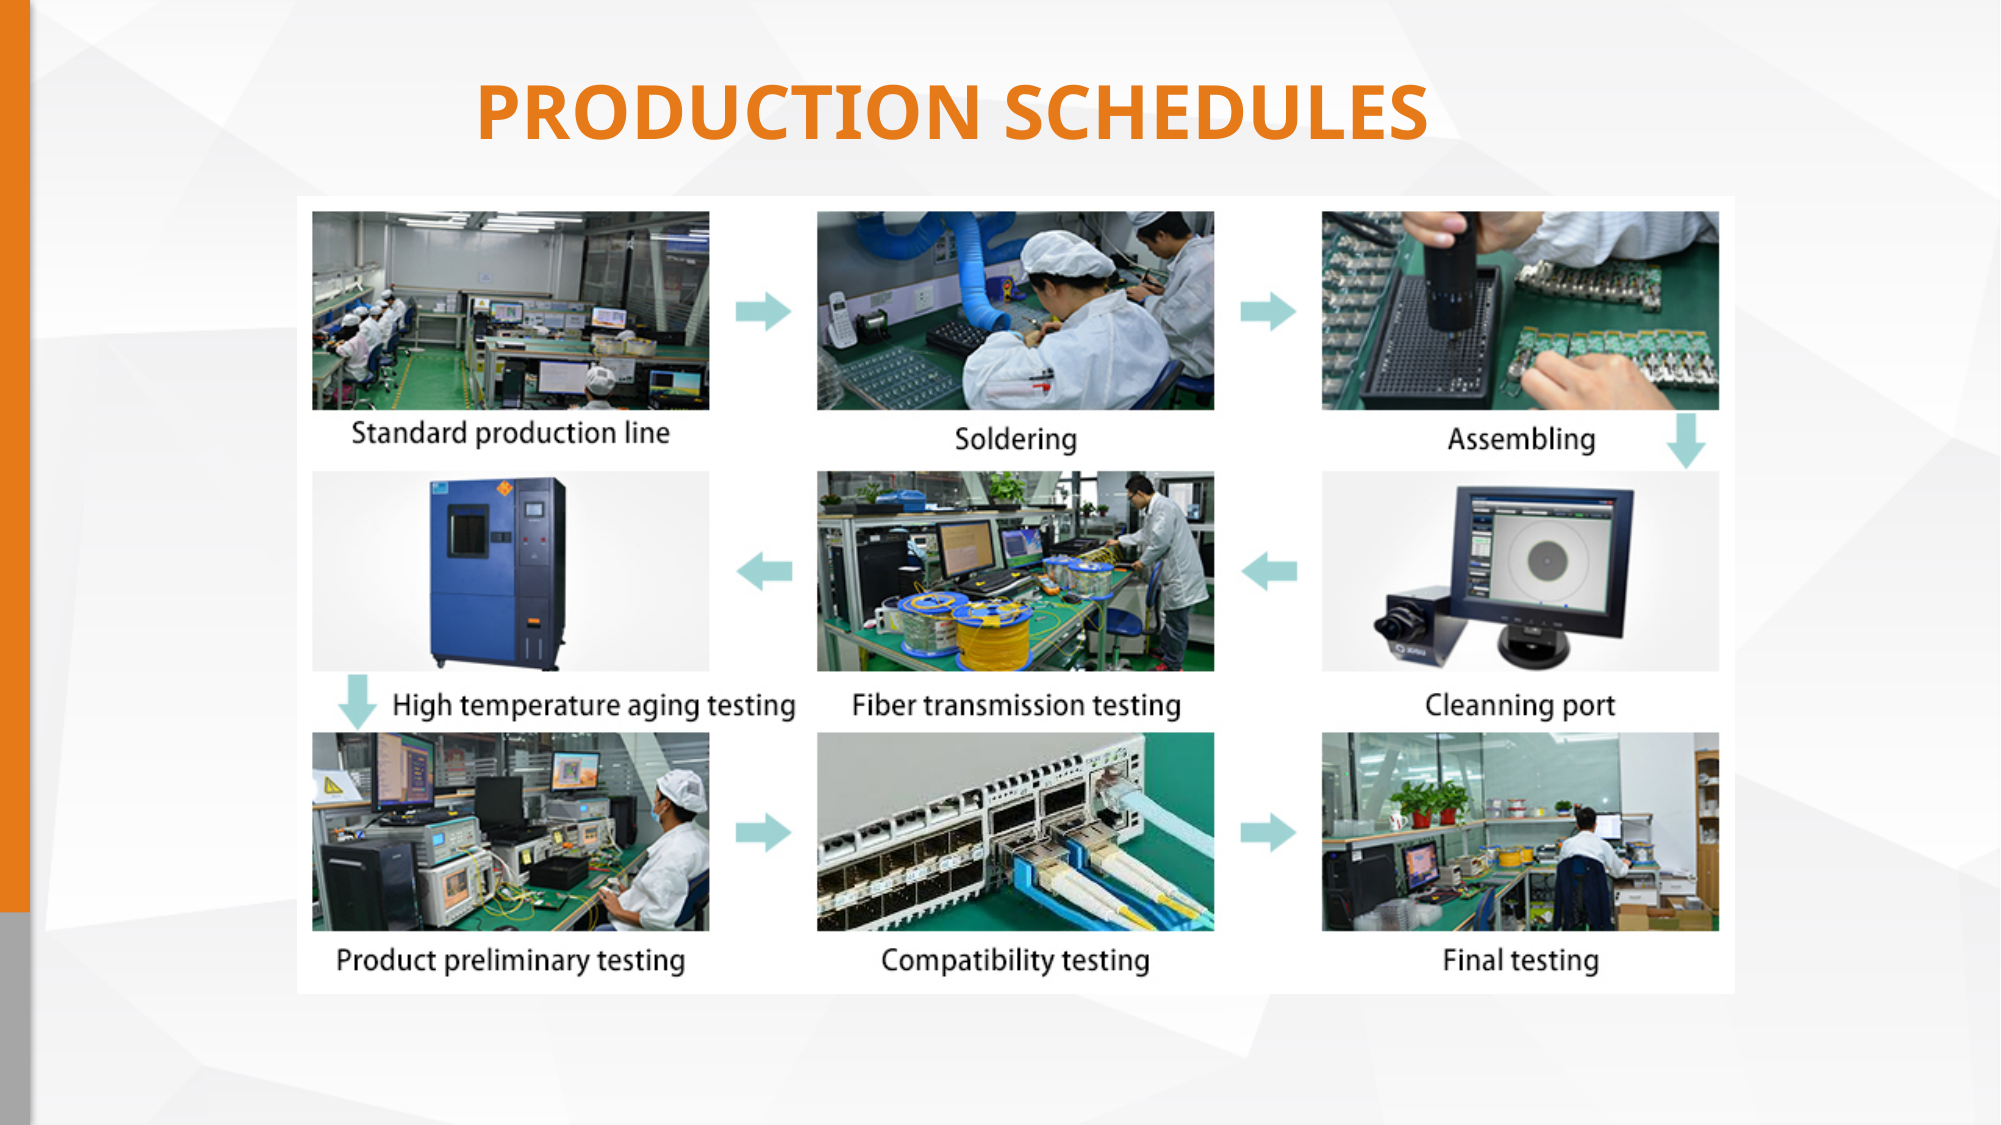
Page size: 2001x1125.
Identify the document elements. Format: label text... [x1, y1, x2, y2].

title PRODUCTION SCHEDULES [90, 67, 1816, 161]
picture [30, 0, 2001, 1125]
